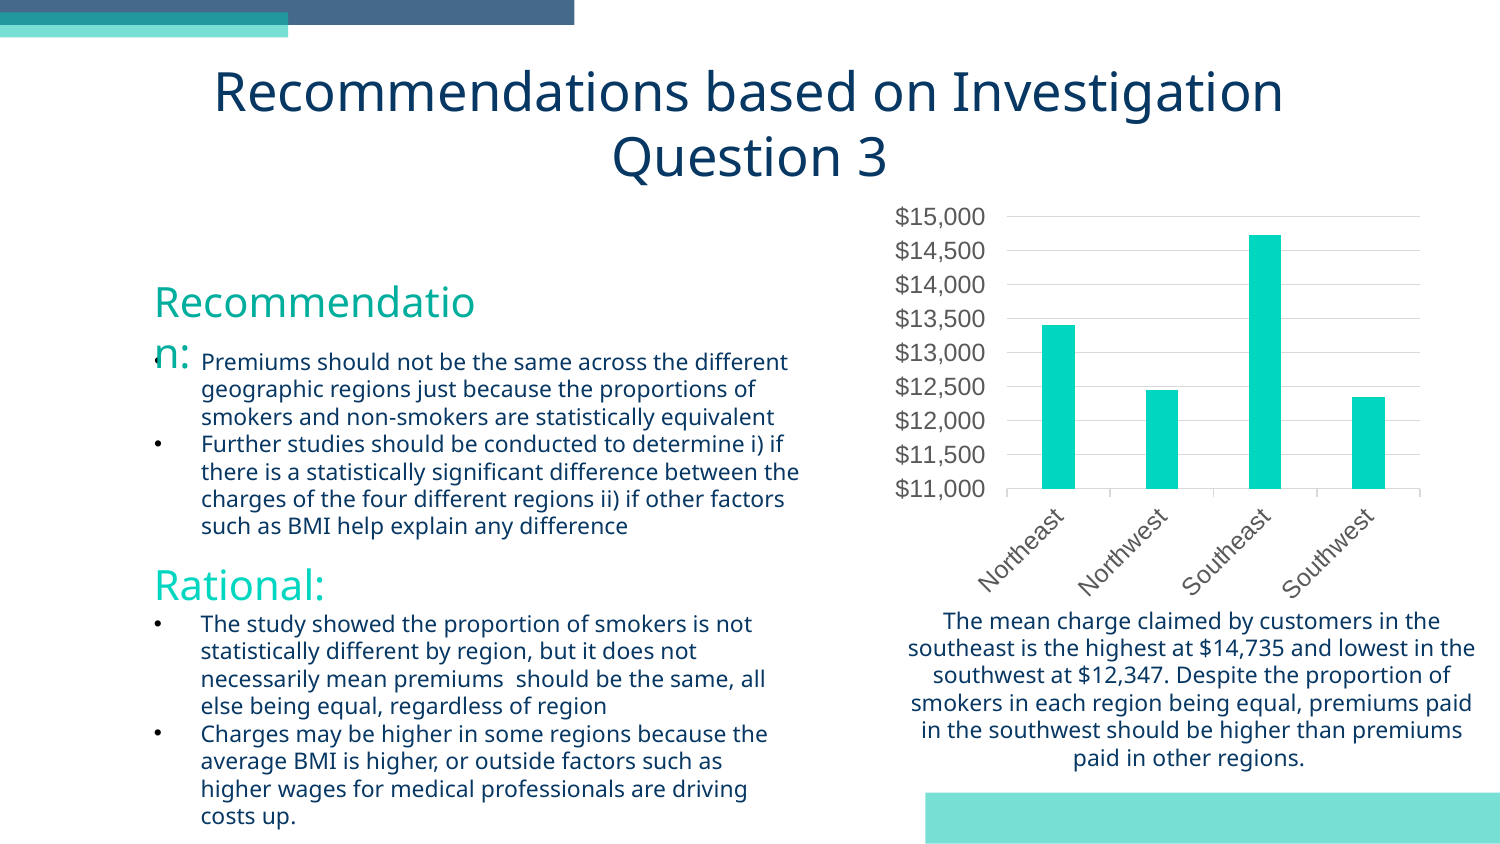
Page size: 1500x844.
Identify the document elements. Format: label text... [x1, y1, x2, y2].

text_box Recommendation: [138, 291, 505, 332]
text_box Premiums should not be the same across the different geographic regions just because the proportions of smokers and non-smokers are statistically equivalent Further studies should be conducted to determine i) if there is a statistically significant difference between the charges of the four different regions ii) if other factors such as BMI help explain any difference [139, 336, 816, 580]
chart [884, 194, 1432, 614]
title Recommendations based on Investigation Question 3 [118, 88, 1382, 156]
text_box The study showed the proportion of smokers is not statistically different by region, but it does not necessarily mean premiums should be the same, all else being equal, regardless of region Charges may be higher in some regions because the average BMI is higher, or outside factors such as higher wages for medical professionals are driving costs up. [138, 613, 816, 826]
text_box Rational: [138, 548, 393, 589]
text_box The mean charge claimed by customers in the southeast is the highest at $14,735 and lowest in the southwest at $12,347. Despite the proportion of smokers in each region being equal, premiums paid in the southwest should be higher than premiums paid in other regions. [884, 609, 1500, 768]
